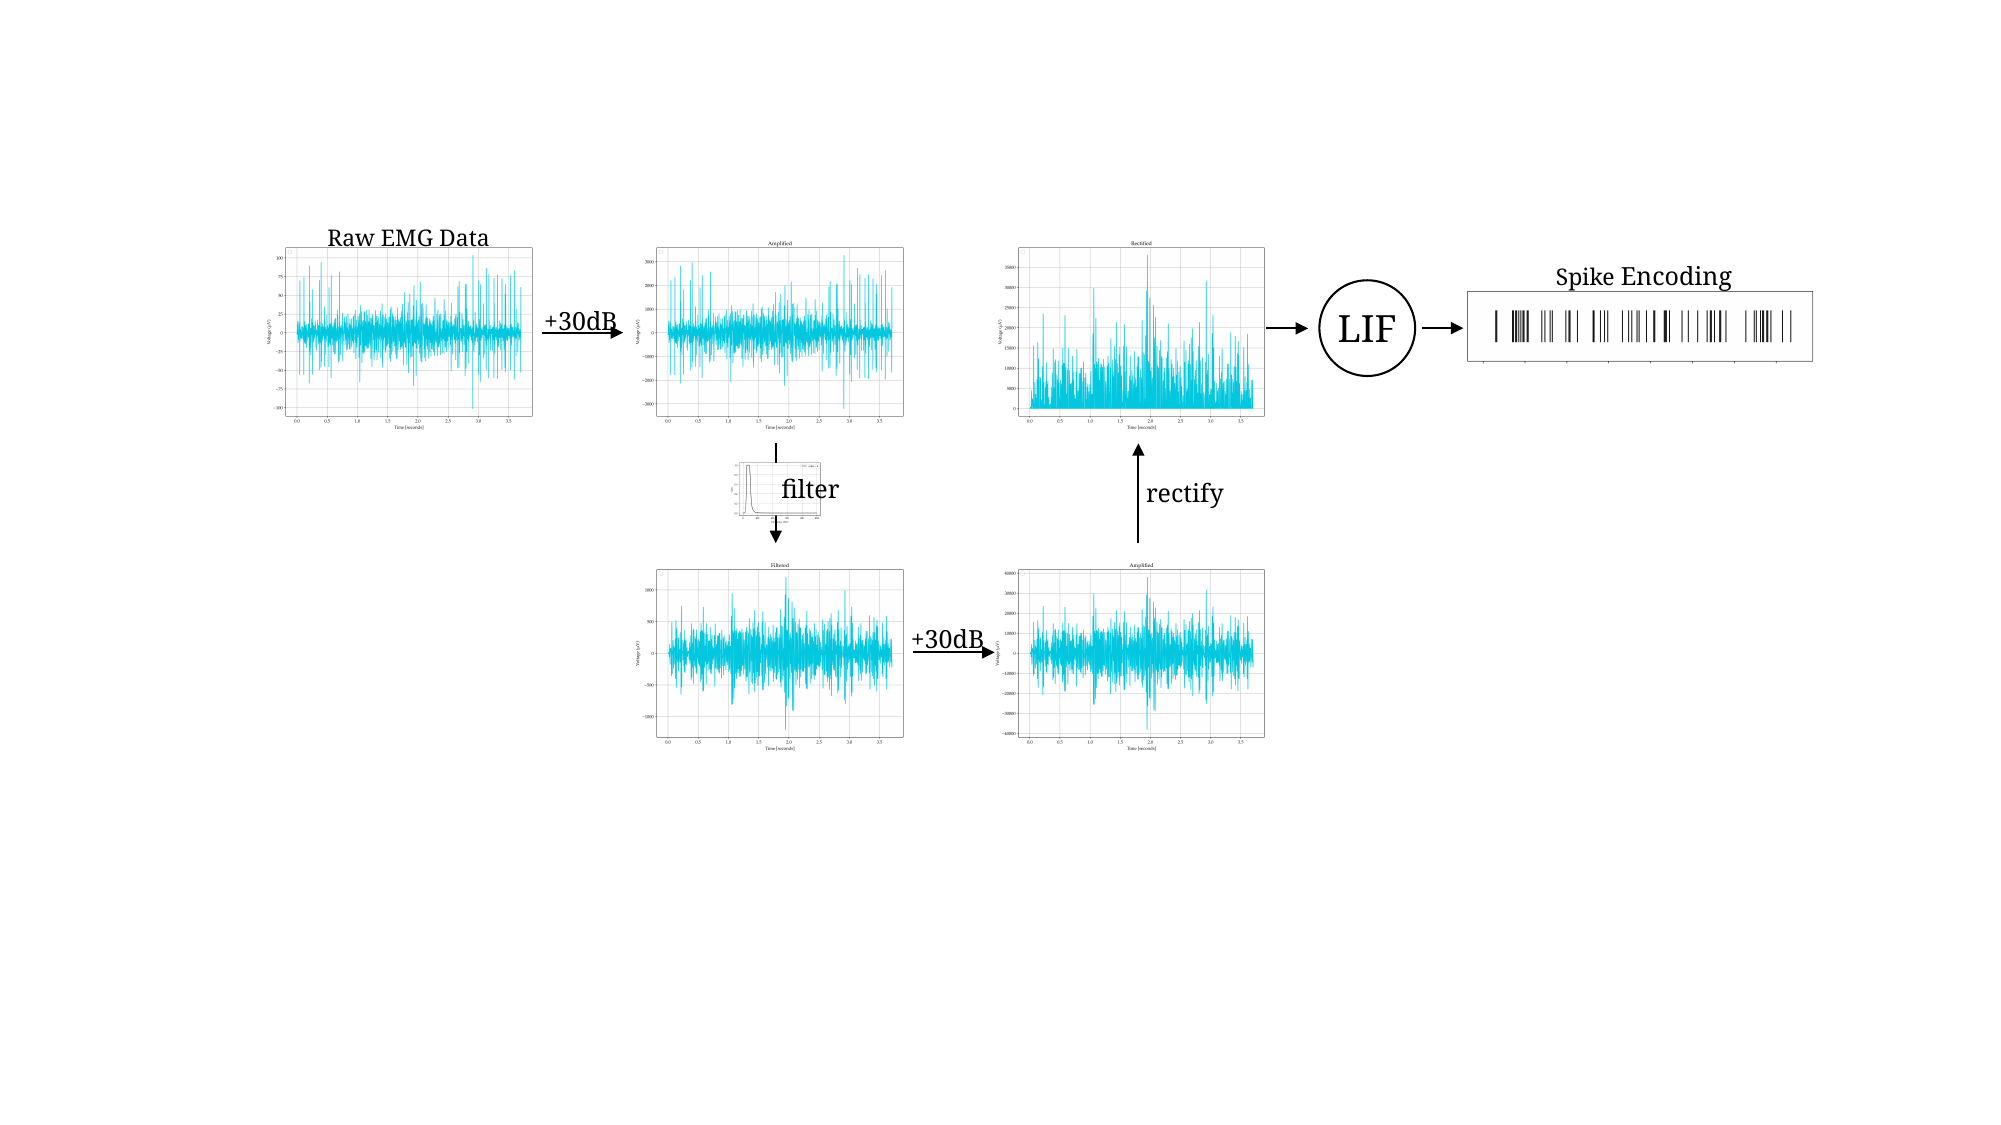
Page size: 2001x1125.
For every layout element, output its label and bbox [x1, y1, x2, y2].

text_box [246, 216, 1816, 765]
